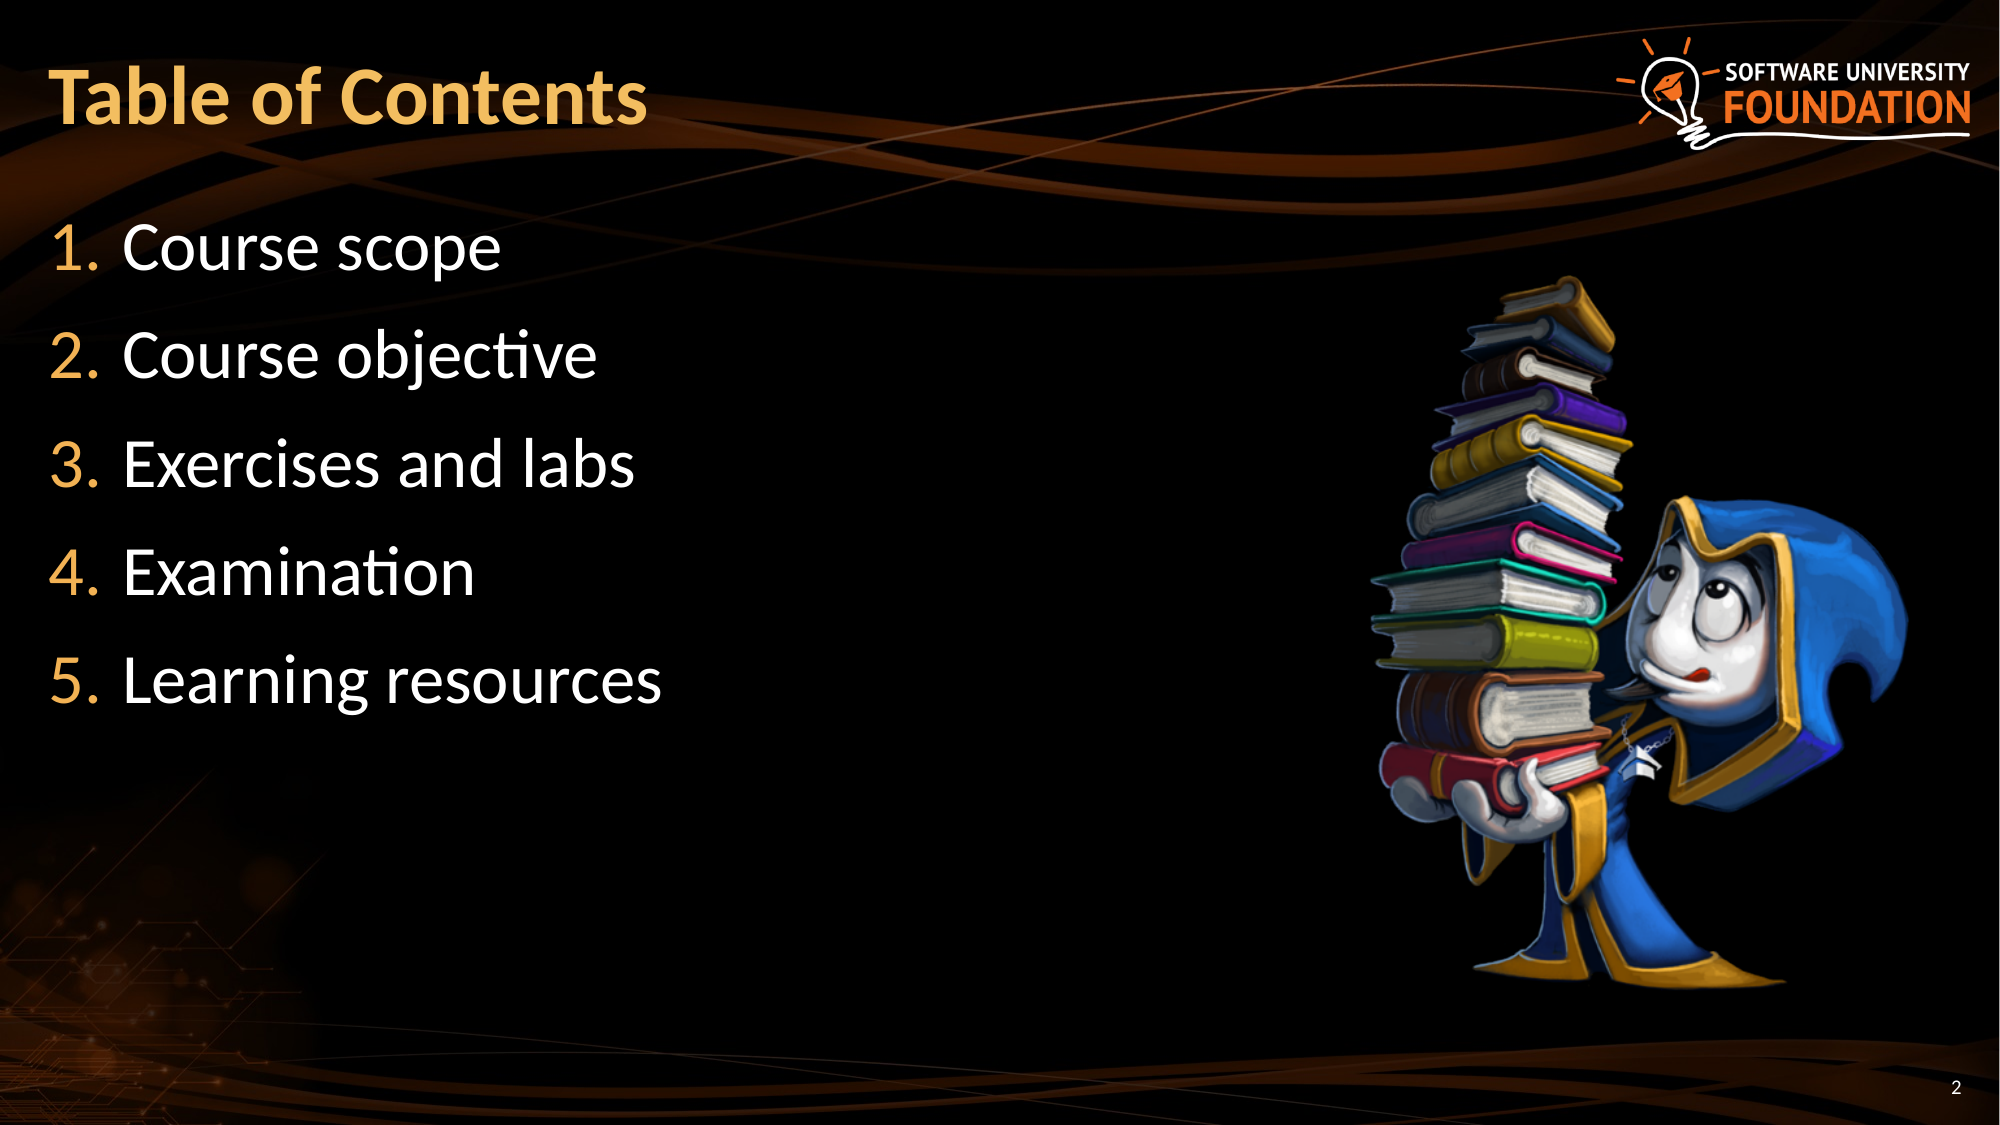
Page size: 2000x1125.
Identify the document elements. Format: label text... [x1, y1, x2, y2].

list Course scope Course objective Exercises and labs Examination Learning resources [31, 195, 1968, 1103]
picture [0, 0, 2000, 1125]
slide_number 2 [1897, 1070, 1968, 1103]
title Table of Contents [30, 6, 1602, 189]
